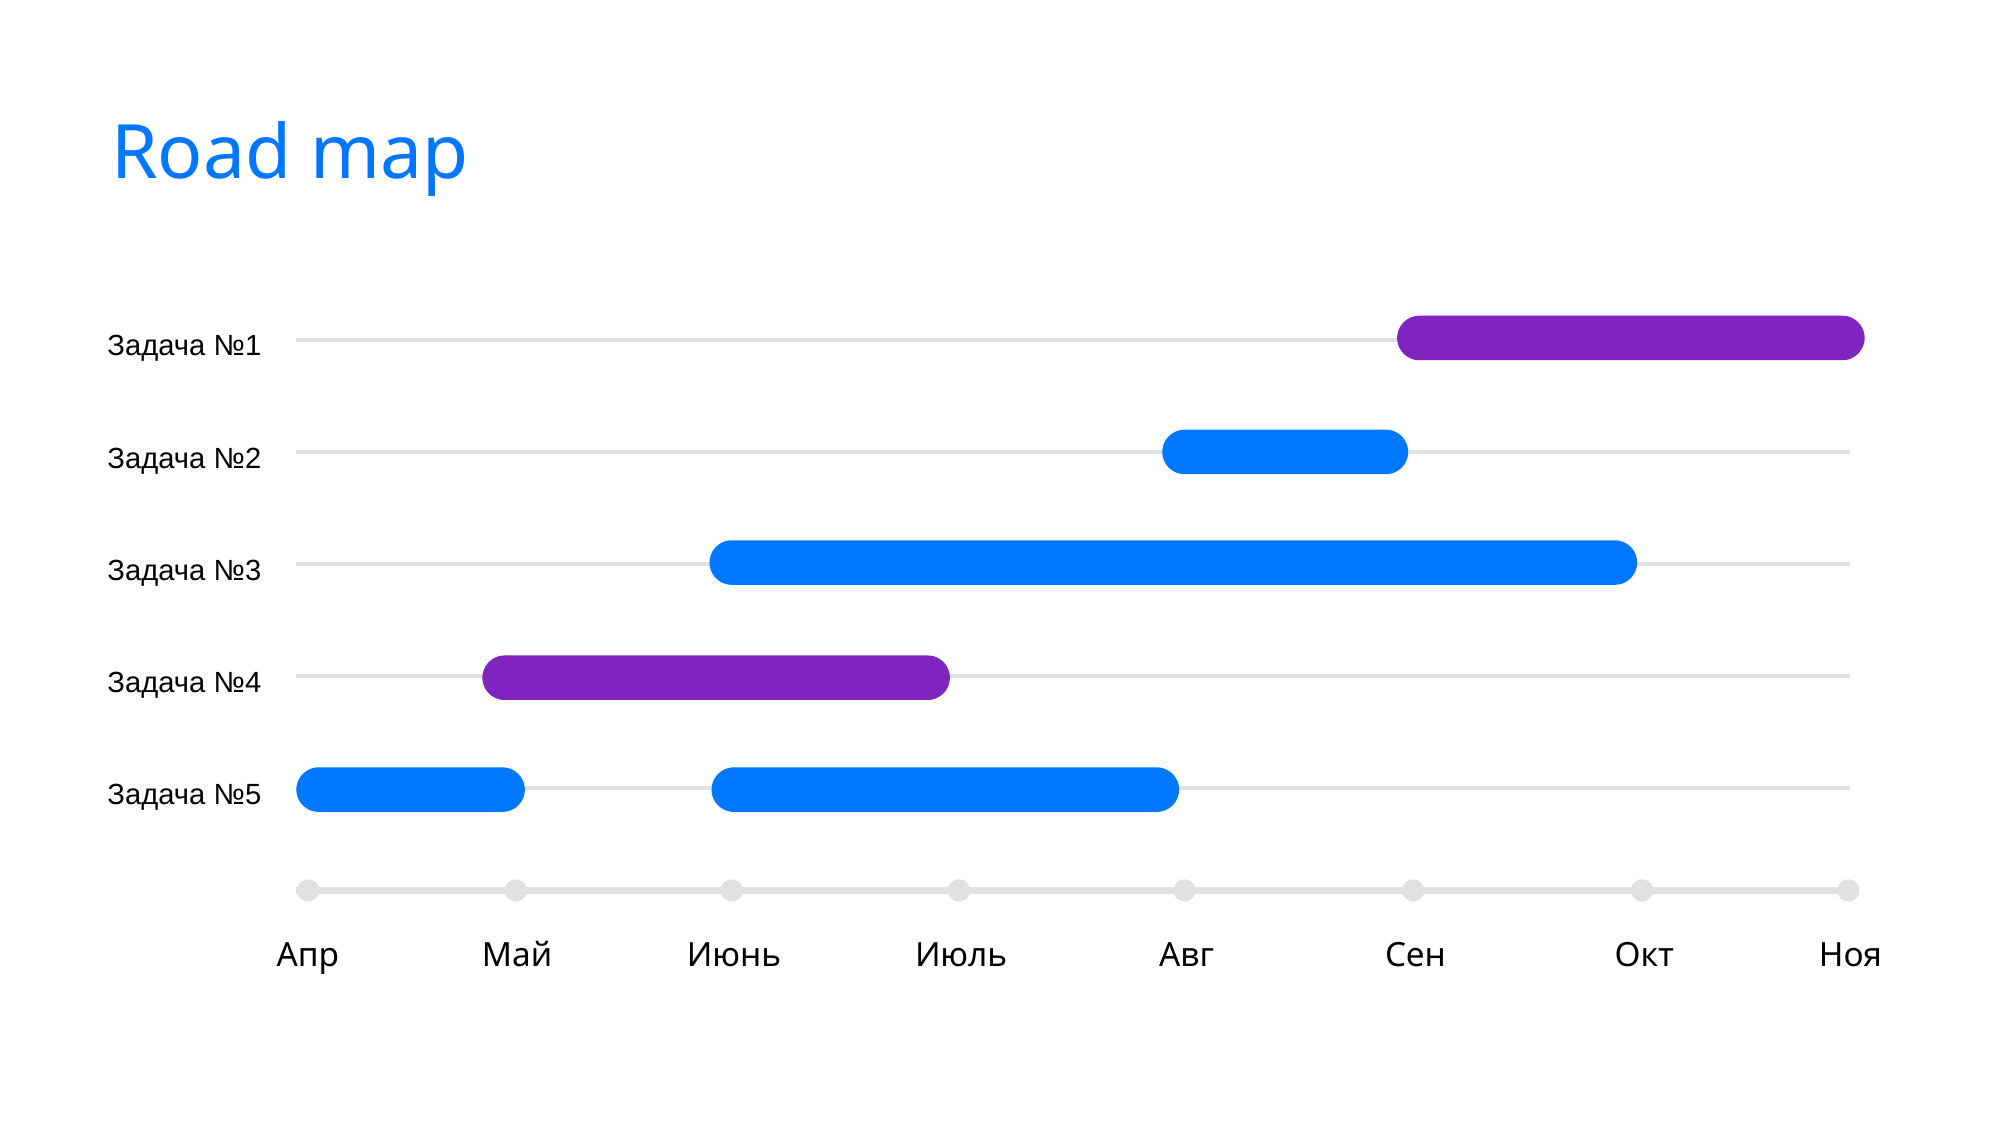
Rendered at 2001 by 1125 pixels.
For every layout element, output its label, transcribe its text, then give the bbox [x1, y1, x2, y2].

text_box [101, 313, 1907, 977]
title Road map [111, 113, 1892, 220]
